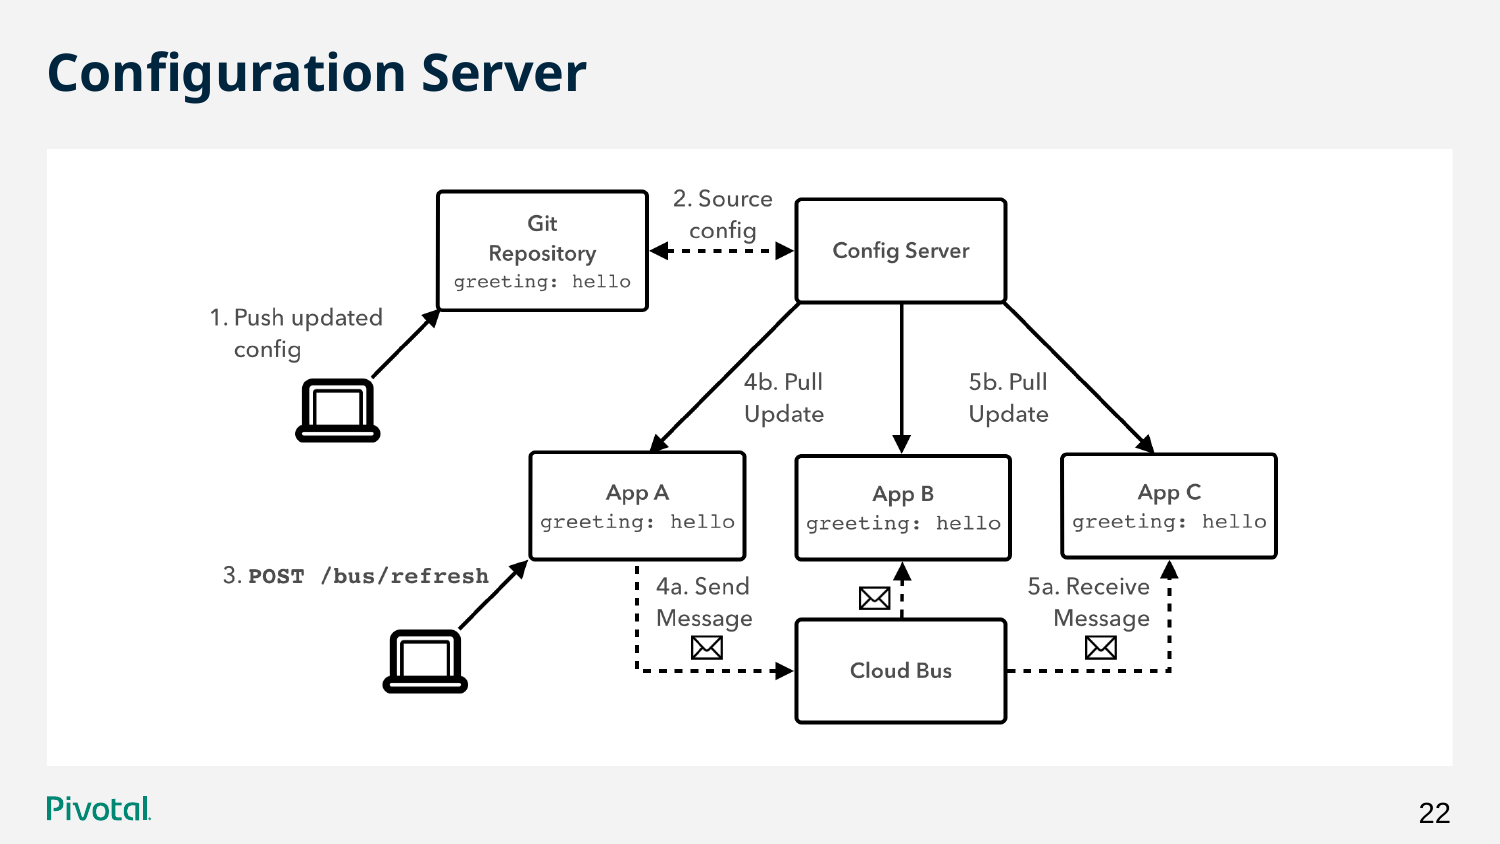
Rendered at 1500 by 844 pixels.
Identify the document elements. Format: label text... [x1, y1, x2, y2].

title Configuration Server [31, 24, 1453, 90]
slide_number 22 [1403, 779, 1494, 844]
picture [197, 164, 1303, 744]
